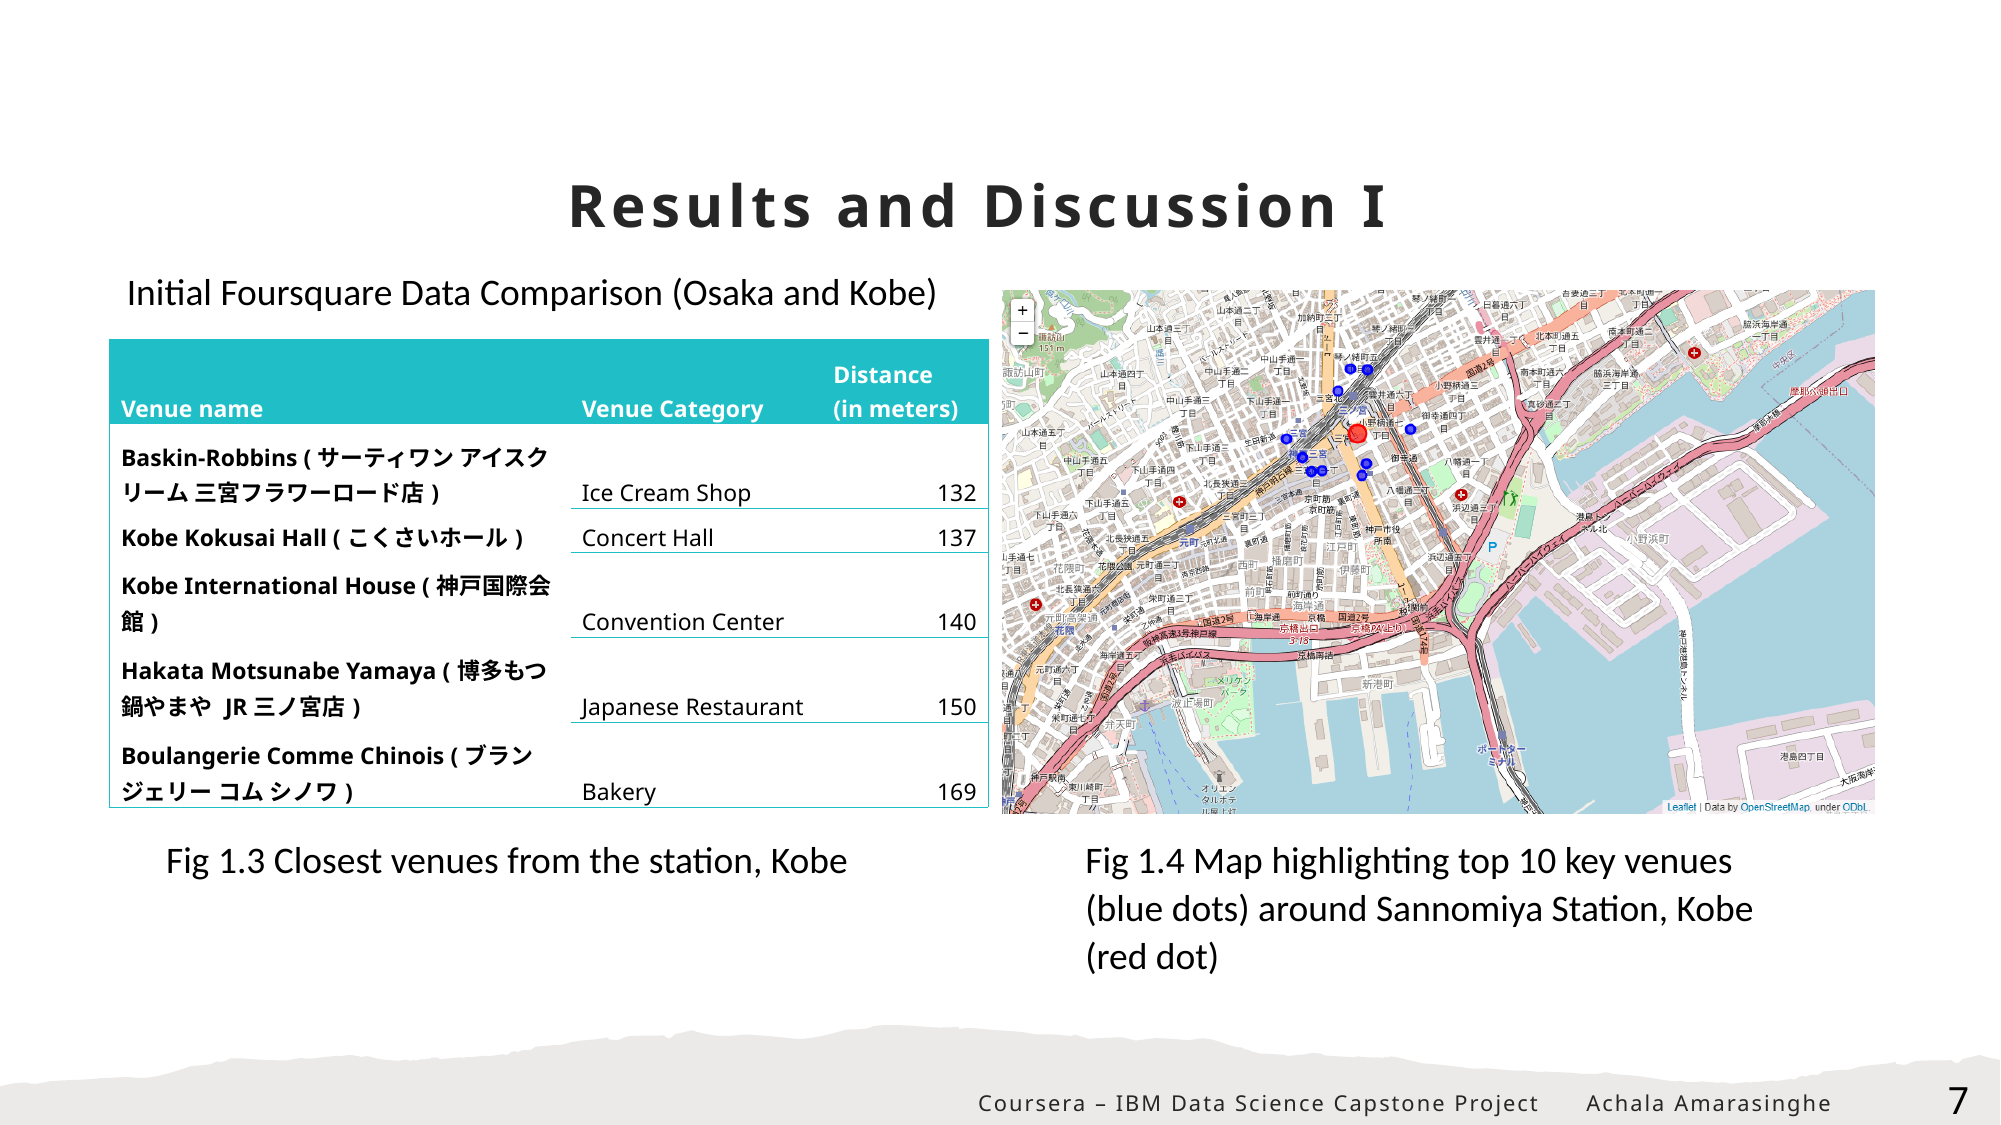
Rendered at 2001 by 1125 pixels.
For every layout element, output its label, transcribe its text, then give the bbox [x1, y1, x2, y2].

table_cell Kobe Kokusai Hall (こくさいホール) [110, 509, 571, 553]
table_header Venue name [110, 340, 571, 424]
text_box [0, 1023, 1507, 1125]
text_box [0, 0, 2000, 1085]
table_cell 137 [822, 509, 988, 552]
text_box Initial Foursquare Data Comparison (Osaka and Kobe) [112, 260, 1055, 320]
text_box Fig 1.4 Map highlighting top 10 key venues (blue dots) around Sannomiya Station, Kobe (red dot) [1007, 825, 1805, 985]
text_box Fig 1.3 Closest venues from the station, Kobe [87, 825, 886, 889]
table_cell Baskin-Robbins (サーティワン アイスクリーム 三宮フラワーロード店) [110, 424, 571, 509]
table_cell Boulangerie Comme Chinois (ブランジェリー コム シノワ) [110, 722, 571, 807]
table_cell 169 [822, 723, 988, 807]
table_cell Convention Center [571, 553, 822, 637]
table_header Venue Category [571, 340, 822, 423]
table_cell 140 [822, 553, 988, 637]
table_cell Ice Cream Shop [571, 424, 822, 508]
table_cell Japanese Restaurant [571, 638, 822, 722]
picture [999, 286, 1881, 818]
table_cell Concert Hall [571, 509, 822, 552]
title Results and Discussion I [172, 99, 1782, 286]
table_cell Hakata Motsunabe Yamaya (博多もつ鍋やまや JR三ノ宮店) [110, 638, 571, 722]
table_cell 132 [822, 424, 988, 508]
table_cell Kobe International House (神戸国際会館) [110, 553, 571, 638]
table_cell 150 [822, 638, 988, 722]
text_box [1839, 1053, 2000, 1125]
text_box 7 [1933, 1069, 1982, 1125]
text_box Coursera – IBM Data Science Capstone Project Achala Amarasinghe [960, 1069, 1872, 1125]
table_cell Bakery [571, 723, 822, 807]
table_header Distance (in meters) [822, 340, 988, 423]
